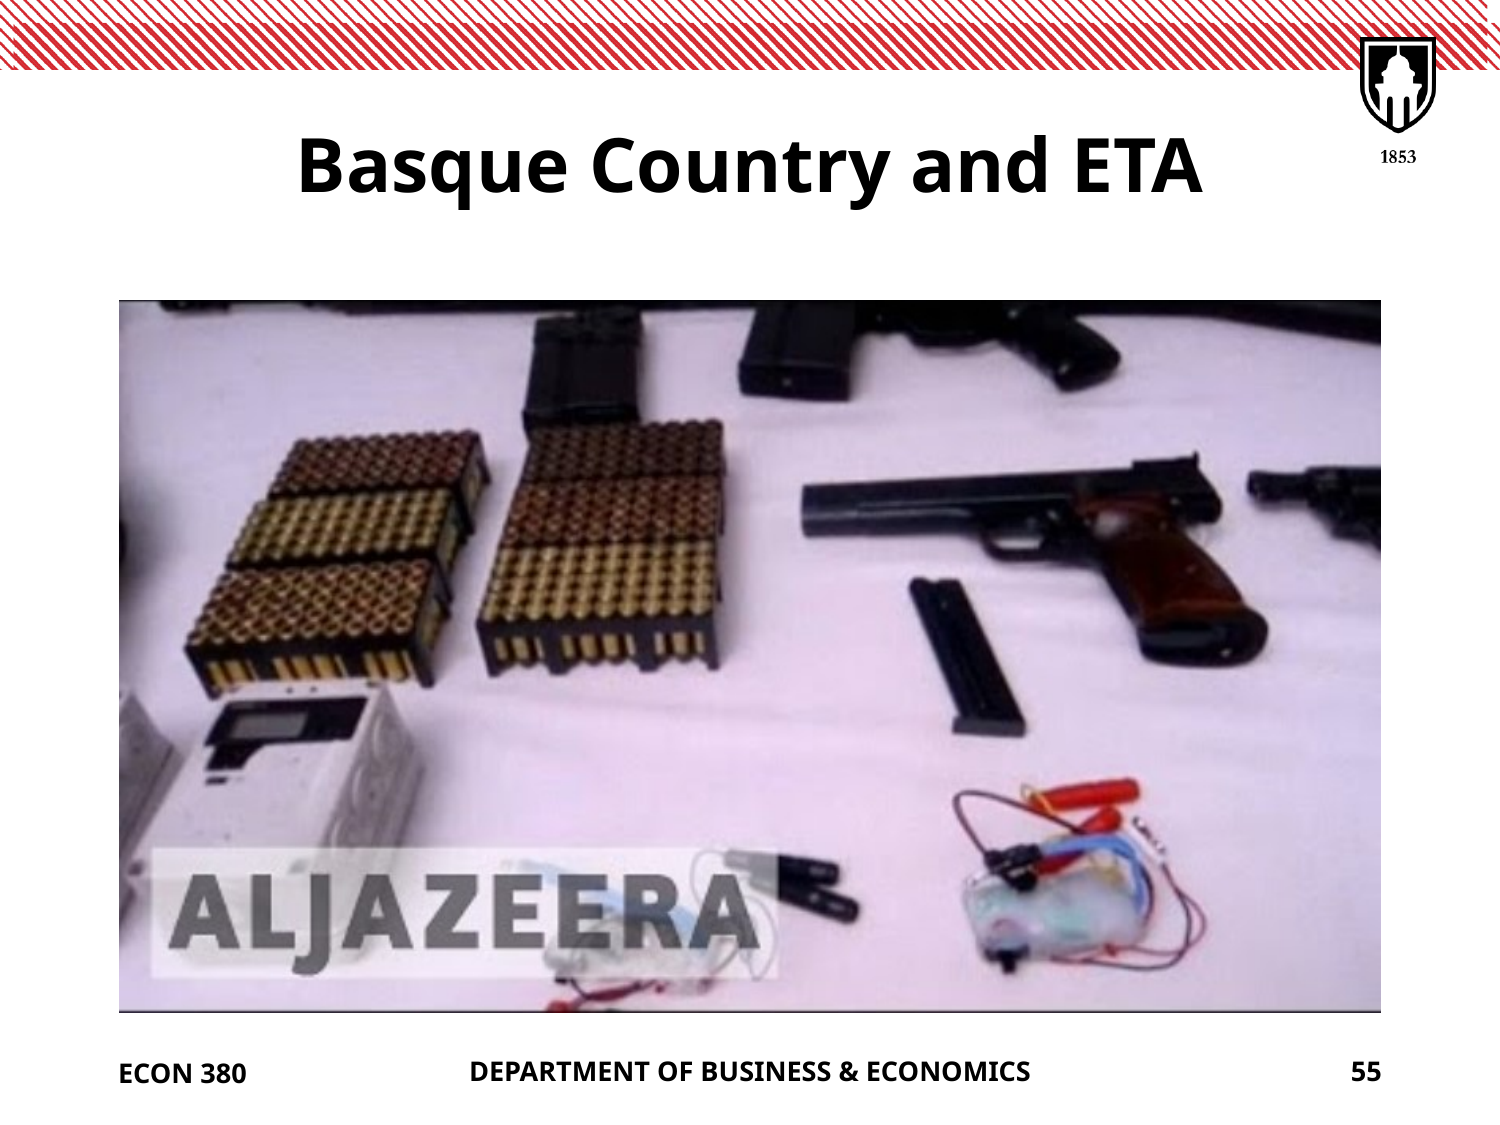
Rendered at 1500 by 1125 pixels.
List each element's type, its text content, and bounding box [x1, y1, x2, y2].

slide_number ECON 380 [103, 1042, 277, 1103]
picture [0, 0, 1500, 163]
slide_number 55 [1059, 1042, 1397, 1103]
footer DEPARTMENT OF BUSINESS & ECONOMICS [277, 1042, 1059, 1103]
title Basque Country and ETA [103, 59, 1397, 278]
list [118, 299, 1382, 1014]
